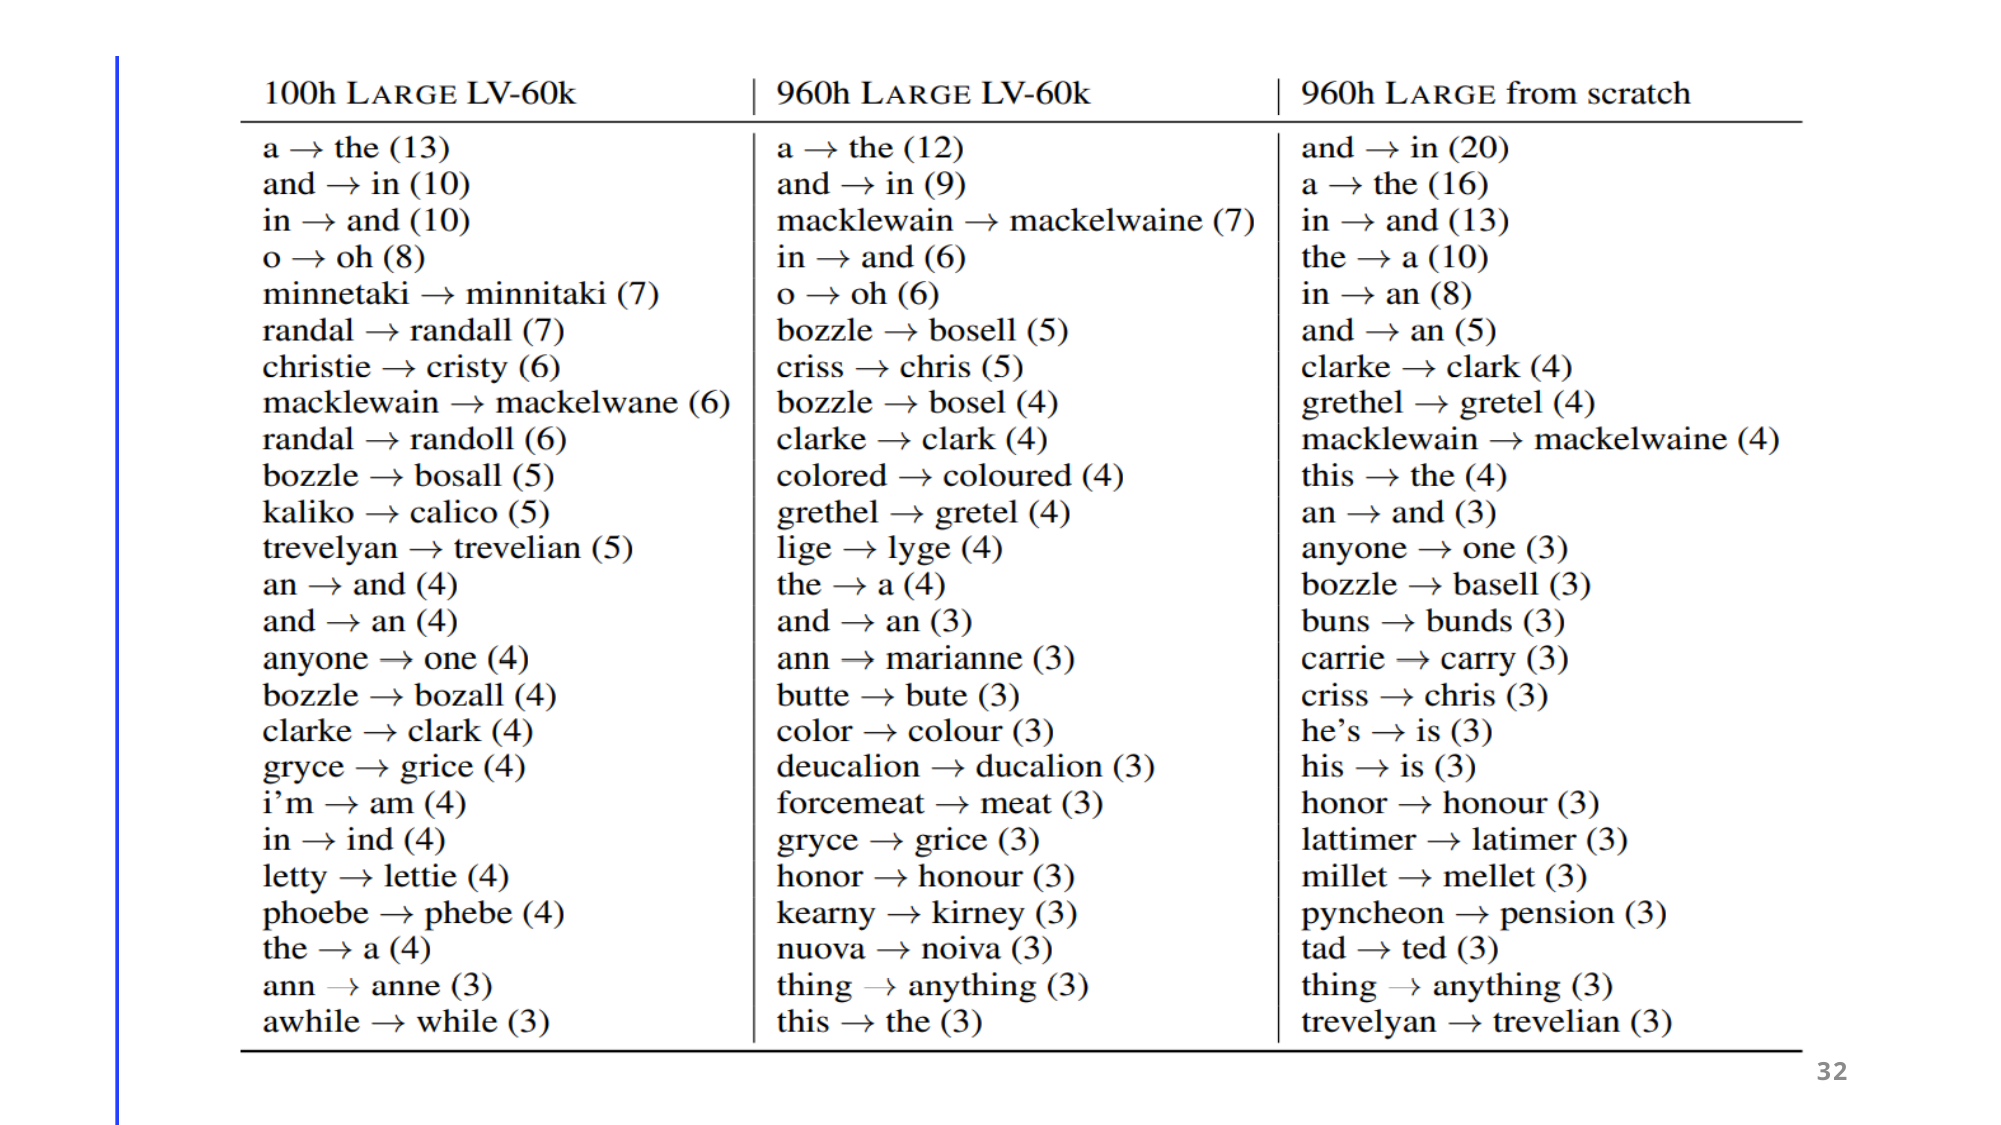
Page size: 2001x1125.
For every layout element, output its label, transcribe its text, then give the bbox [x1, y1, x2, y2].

picture [129, 71, 1871, 1054]
slide_number 32 [1412, 1054, 1863, 1103]
